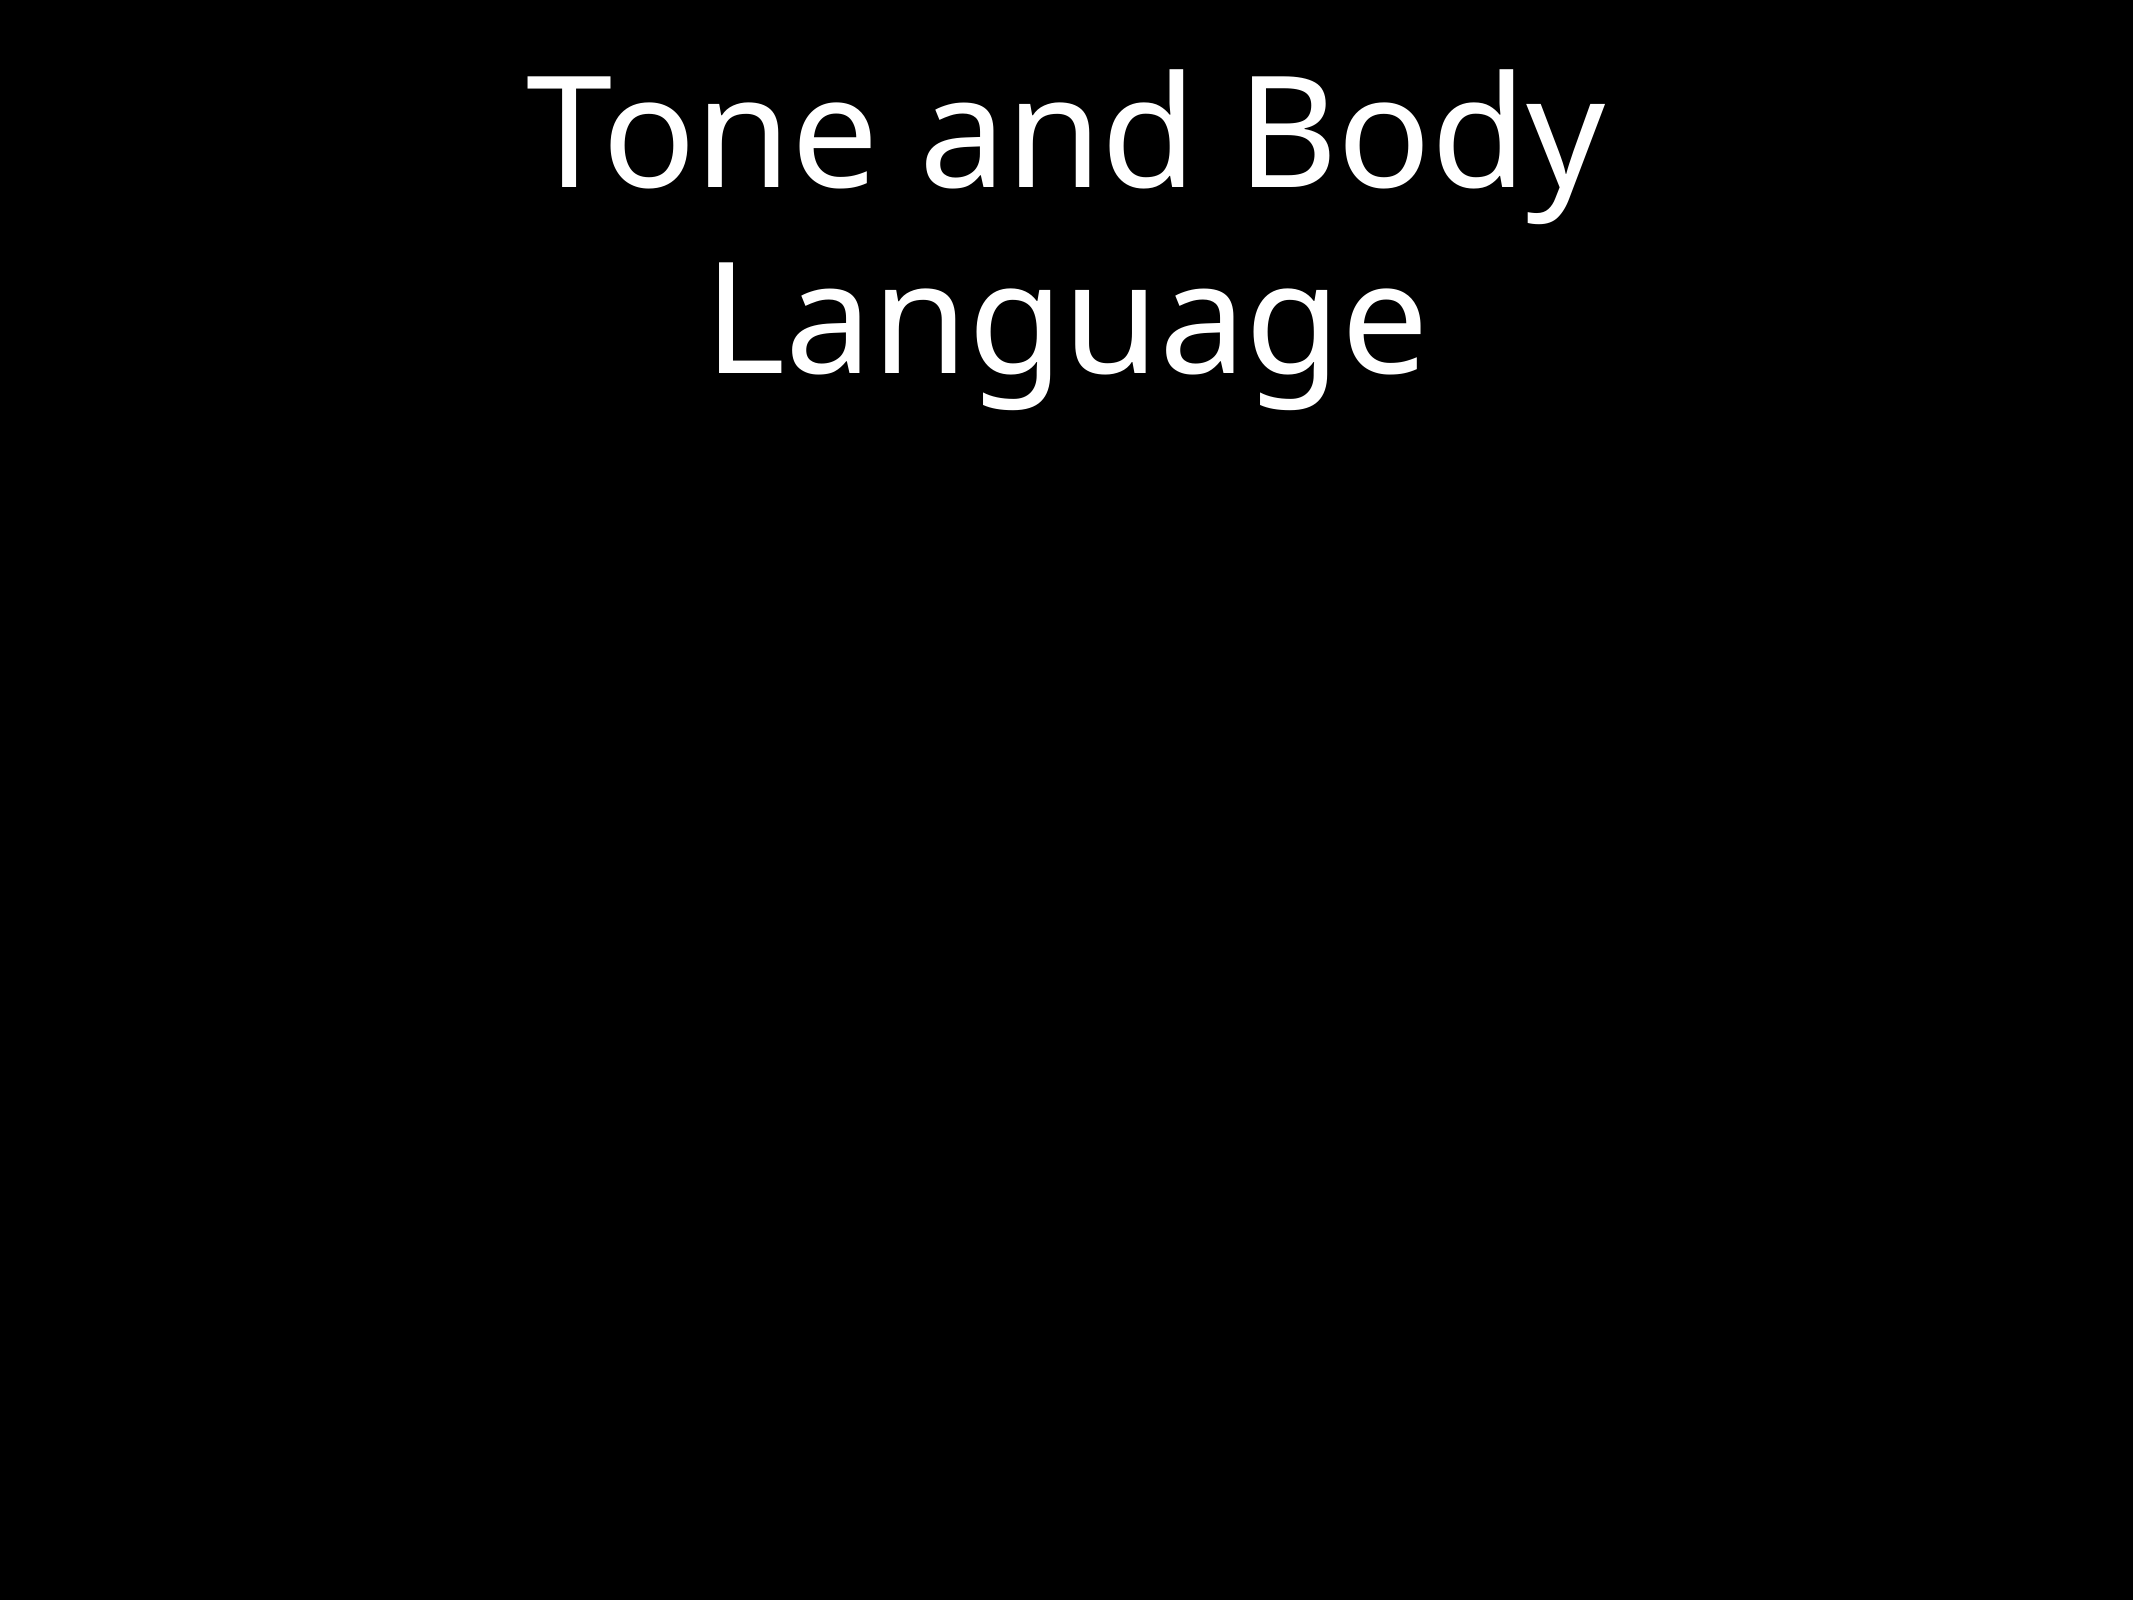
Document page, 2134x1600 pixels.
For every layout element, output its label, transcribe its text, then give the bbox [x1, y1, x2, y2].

title Tone and Body Language [155, 41, 1978, 397]
